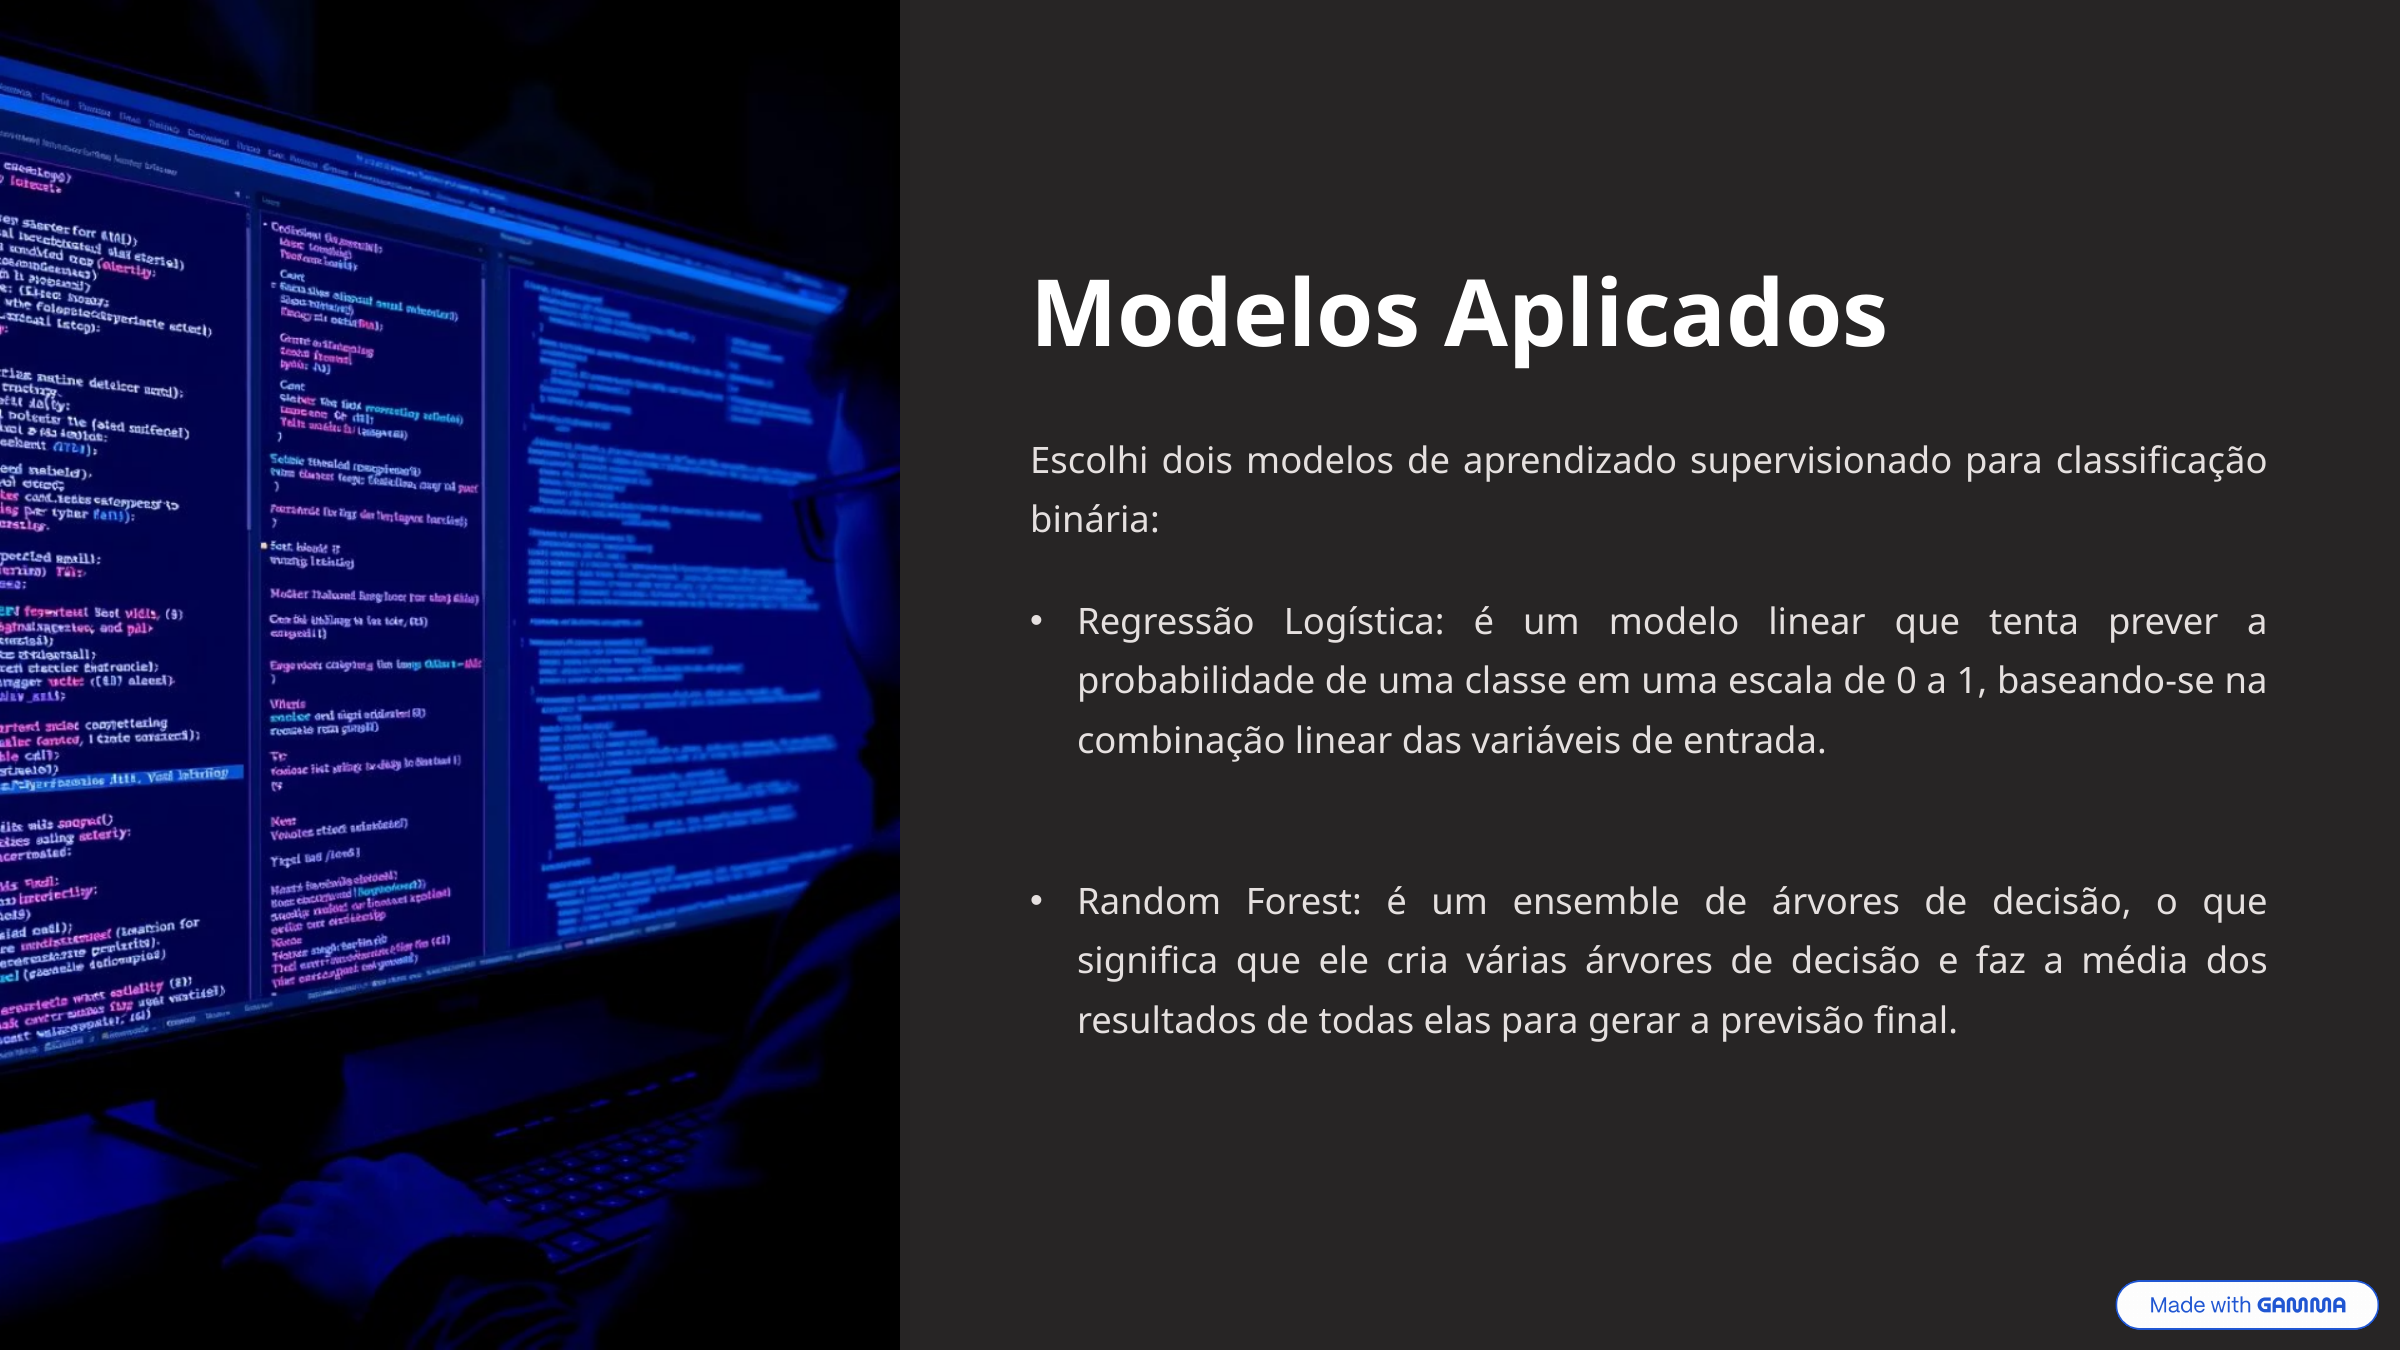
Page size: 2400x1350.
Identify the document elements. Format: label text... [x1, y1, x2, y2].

text_box Random Forest: é um ensemble de árvores de decisão, o que significa que ele cria várias árvores de decisão e faz a média dos resultados de todas elas para gerar a previsão final. [1030, 862, 2270, 1101]
text_box Modelos Aplicados [1030, 249, 1961, 366]
picture [2106, 1271, 2389, 1339]
picture [0, 0, 900, 1350]
text_box Regressão Logística: é um modelo linear que tenta prever a probabilidade de uma classe em uma escala de 0 a 1, baseando-se na combinação linear das variáveis de entrada. [1030, 582, 2270, 821]
text_box Escolhi dois modelos de aprendizado supervisionado para classificação binária: [1030, 421, 2270, 541]
